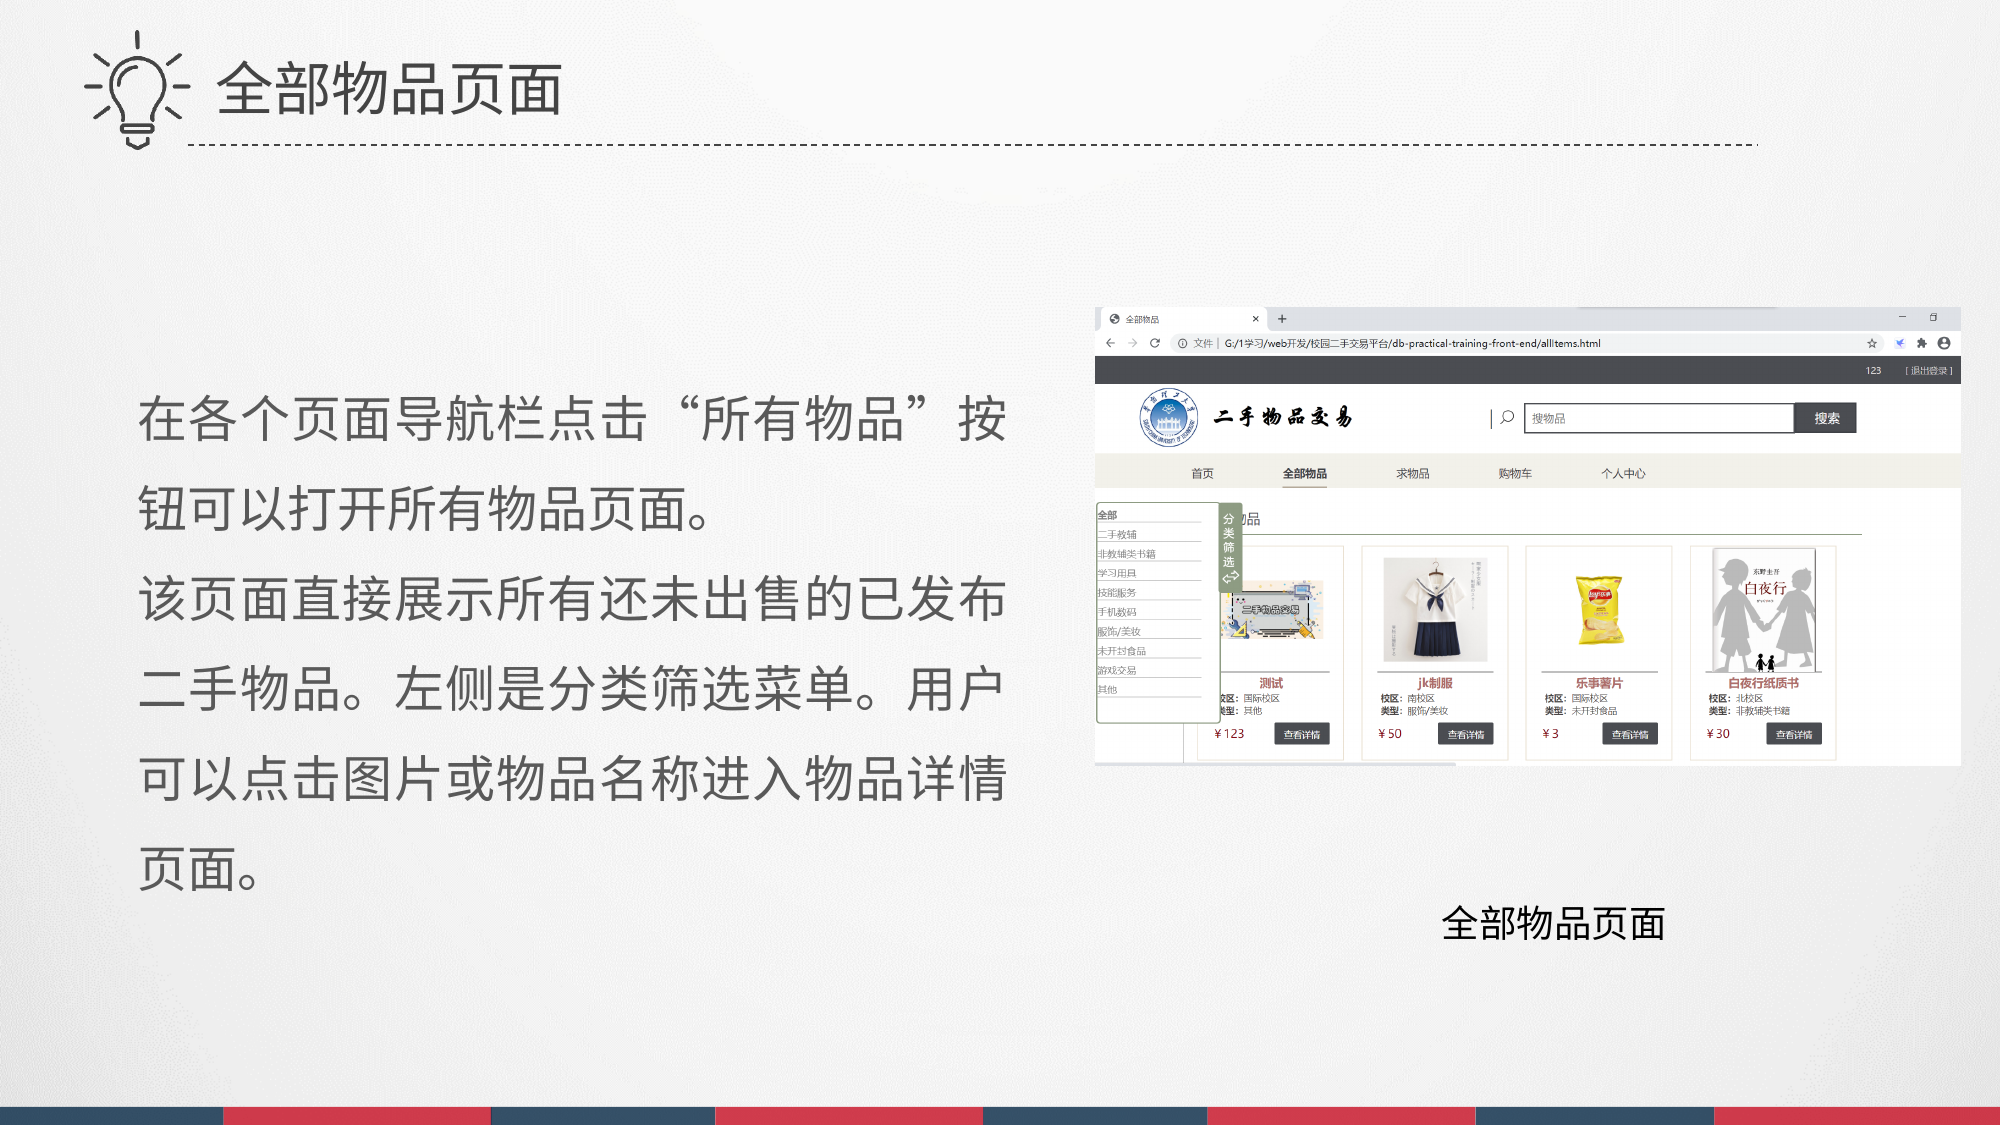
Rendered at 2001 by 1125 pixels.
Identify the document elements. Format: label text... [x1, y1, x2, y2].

text_box 全部物品页面 [215, 51, 814, 122]
picture [0, 0, 2000, 1106]
text_box 全部物品页面 [1427, 892, 1734, 953]
text_box 在各个页面导航栏点击“所有物品”按钮可以打开所有物品页面。 该页面直接展示所有还未出售的已发布二手物品。左侧是分类筛选菜单。用户可以点击图片或物品名称进入物品详情页面。 [137, 357, 1009, 898]
